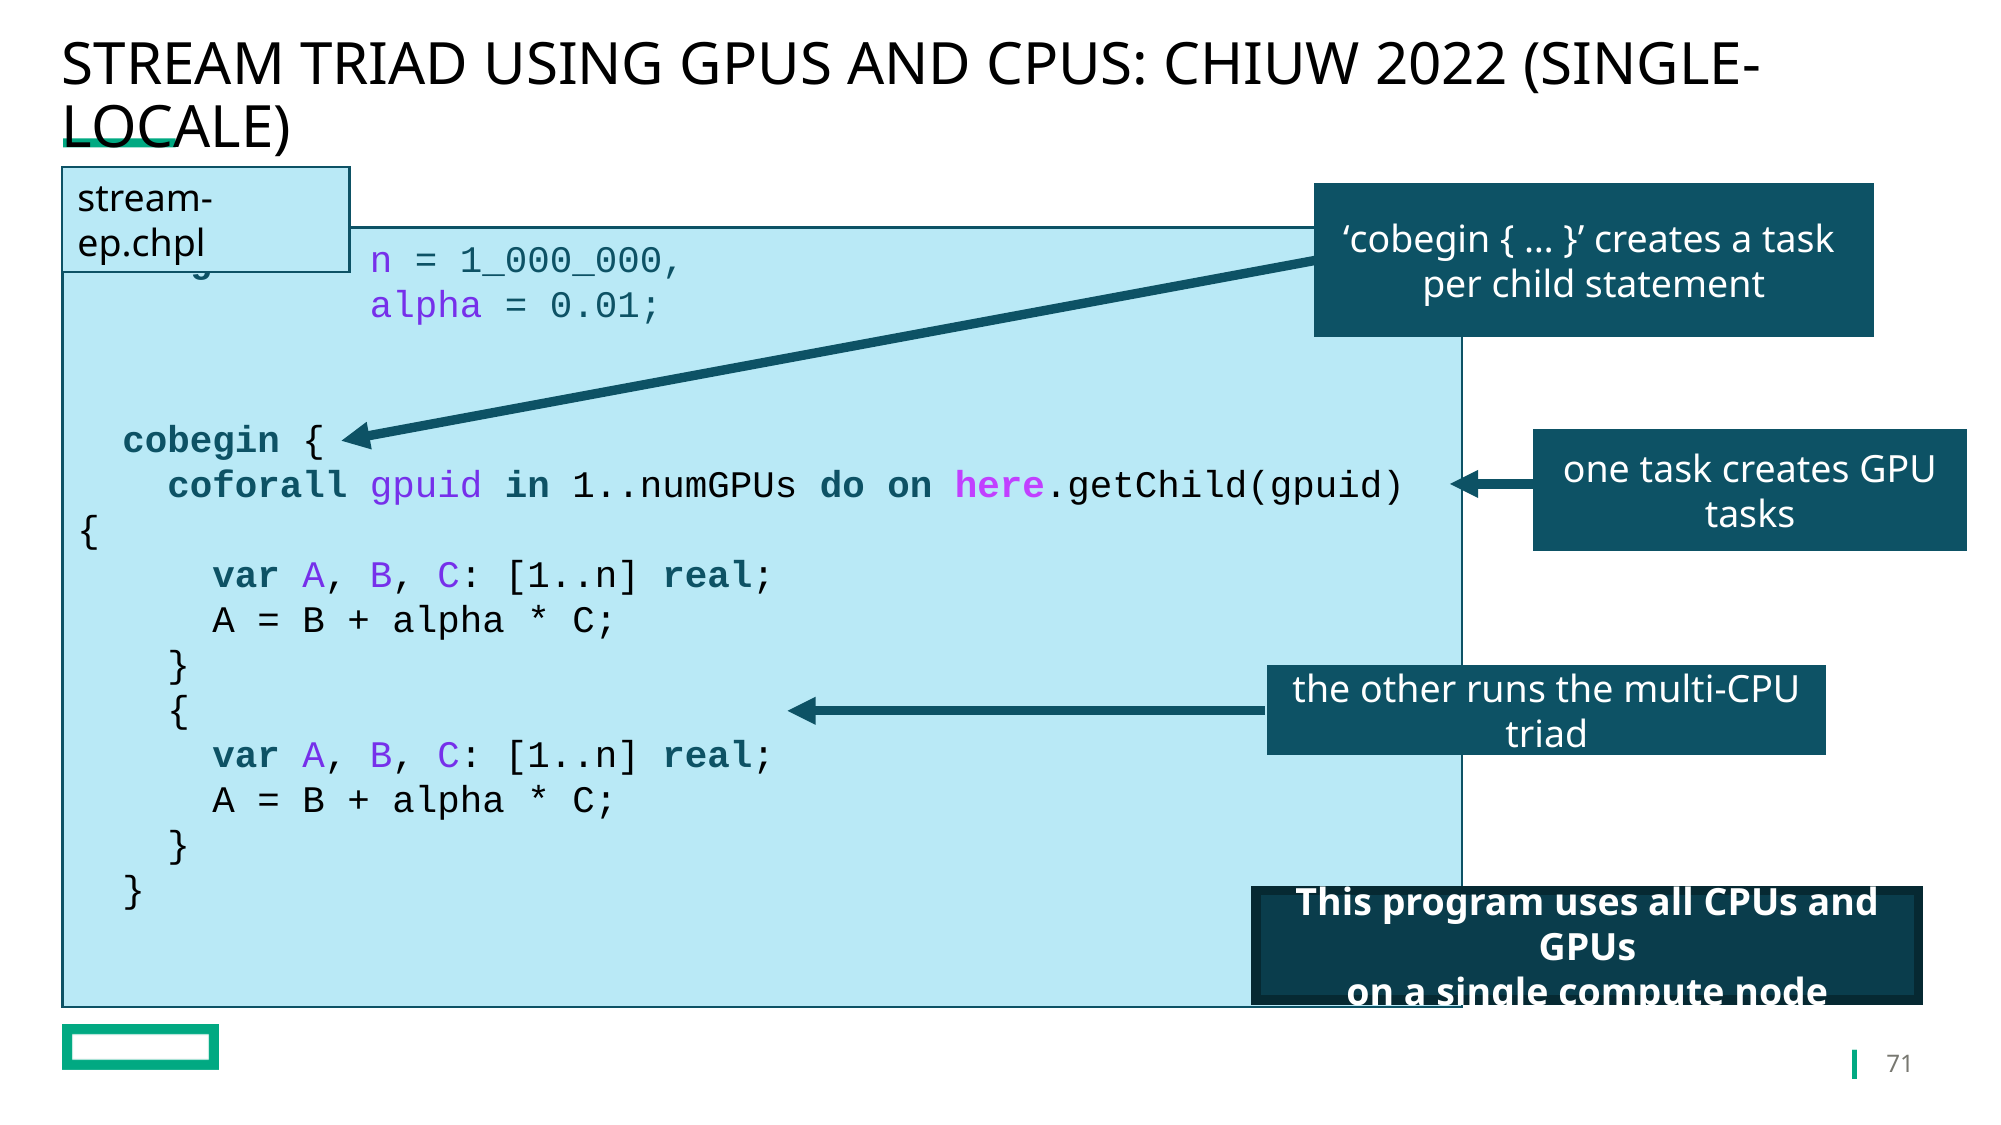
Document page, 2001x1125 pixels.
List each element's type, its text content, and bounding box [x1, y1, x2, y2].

text_box one task creates GPU tasks [1536, 433, 1964, 547]
picture [62, 1024, 219, 1070]
text_box ‘cobegin { … }’ creates a task per child statement [1318, 186, 1870, 333]
picture [1852, 1043, 1857, 1079]
text_box config const n = 1_000_000, alpha = 0.01; cobegin { coforall gpuid in 1..numGPUs do on here.getChild(gpuid) { var A, B, C: [1..n] real; A = B + alpha * C; } { var A, B, C: [1..n] real; A = B + alpha * C; } } [351, 226, 1318, 259]
text_box stream-ep.chpl [61, 166, 351, 273]
text_box the other runs the multi-CPU triad [1271, 669, 1823, 751]
title Stream Triad Using GPUs AND CPUS: CHIUW 2022 (single-locale) [42, 60, 1927, 135]
text_box config const n = 1_000_000, alpha = 0.01; cobegin { coforall gpuid in 1..numGPUs do on here.getChild(gpuid) { var A, B, C: [1..n] real; A = B + alpha * C; } { var A, B, C: [1..n] real; A = B + alpha * C; } } [61, 273, 1463, 1008]
text_box This program uses all CPUs and GPUs on a single compute node [1255, 889, 1920, 1001]
slide_number 71 [1837, 1033, 1950, 1094]
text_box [341, 259, 1319, 441]
